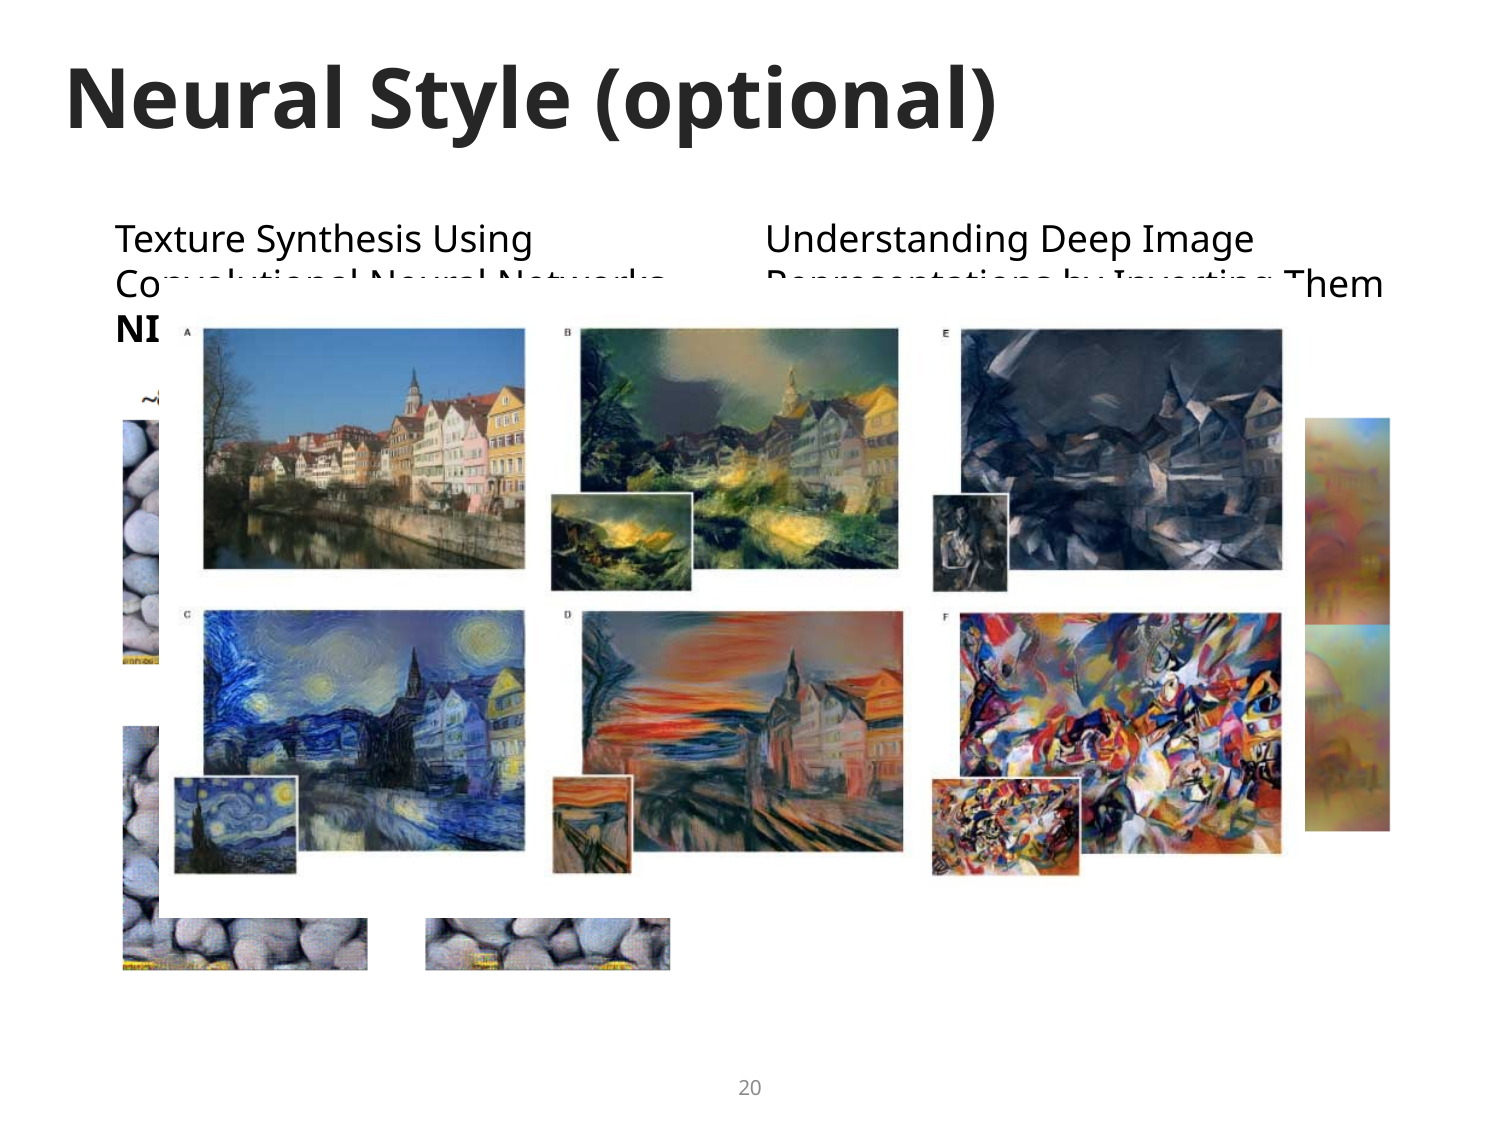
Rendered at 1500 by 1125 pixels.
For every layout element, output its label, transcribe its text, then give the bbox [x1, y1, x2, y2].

title Neural Style (optional) [48, 41, 1456, 149]
text_box Understanding Deep Image Representations by Inverting Them CVPR2015 [762, 208, 1412, 358]
text_box Texture Synthesis Using Convolutional Neural Networks NIPS2015 [100, 208, 762, 358]
picture [112, 278, 1399, 977]
slide_number 20 [575, 1058, 925, 1119]
